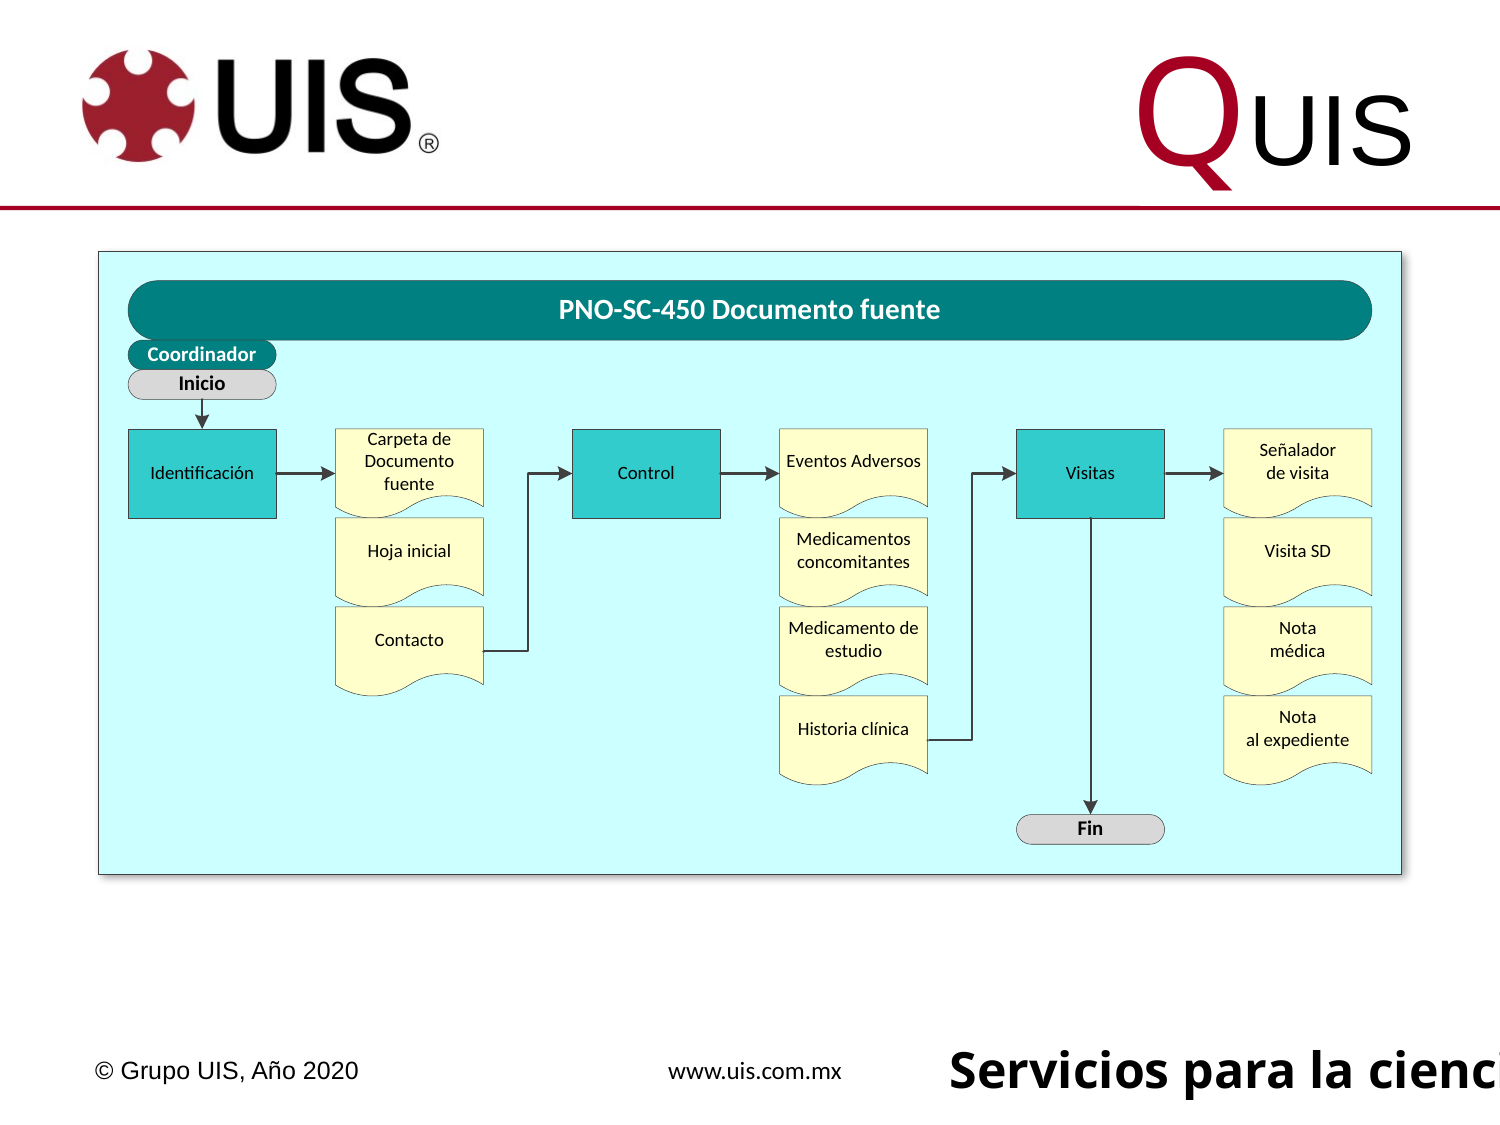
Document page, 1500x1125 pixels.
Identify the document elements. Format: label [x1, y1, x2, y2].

picture [95, 247, 1405, 877]
picture [79, 46, 443, 166]
